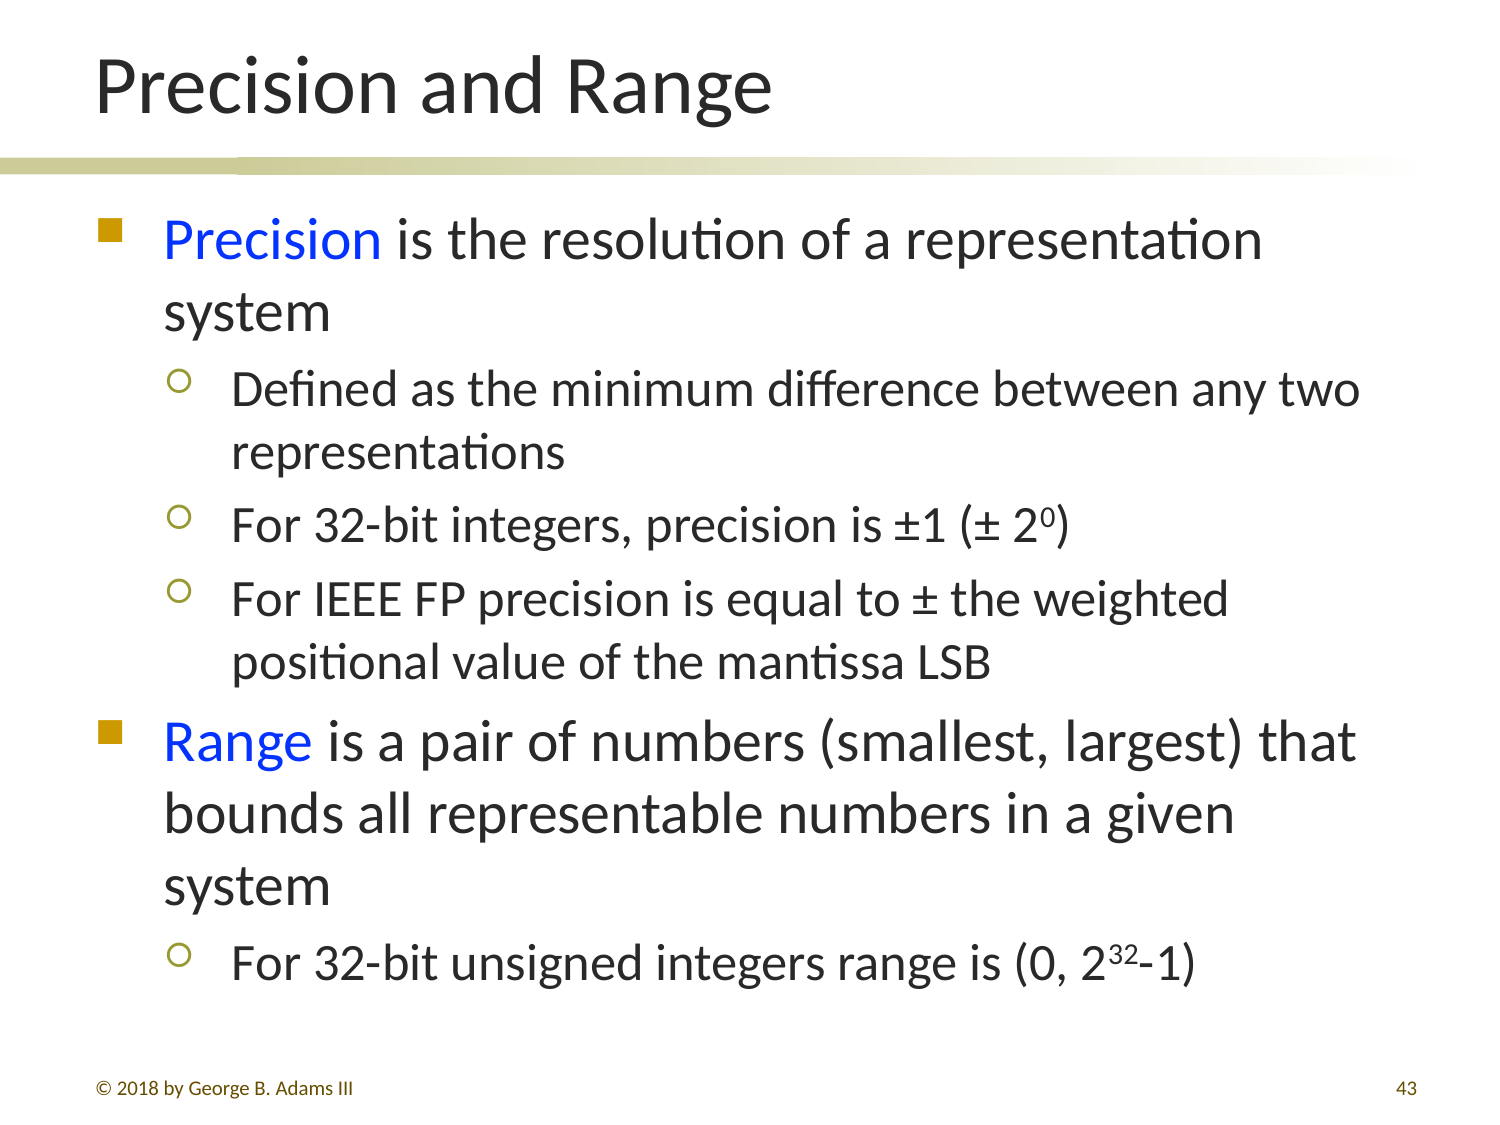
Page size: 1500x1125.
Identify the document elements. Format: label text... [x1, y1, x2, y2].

list Precision is the resolution of a representation system Defined as the minimum difference between any two representations For 32-bit integers, precision is ±1 (± 20) For IEEE FP precision is equal to ± the weighted positional value of the mantissa LSB Range is a pair of numbers (smallest, largest) that bounds all representable numbers in a given system For 32-bit unsigned integers range is (0, 232-1) [79, 192, 1433, 1000]
slide_number © 2018 by George B. Adams III [79, 1067, 406, 1099]
title Precision and Range [79, 15, 1432, 139]
slide_number 257 [1119, 1067, 1433, 1099]
